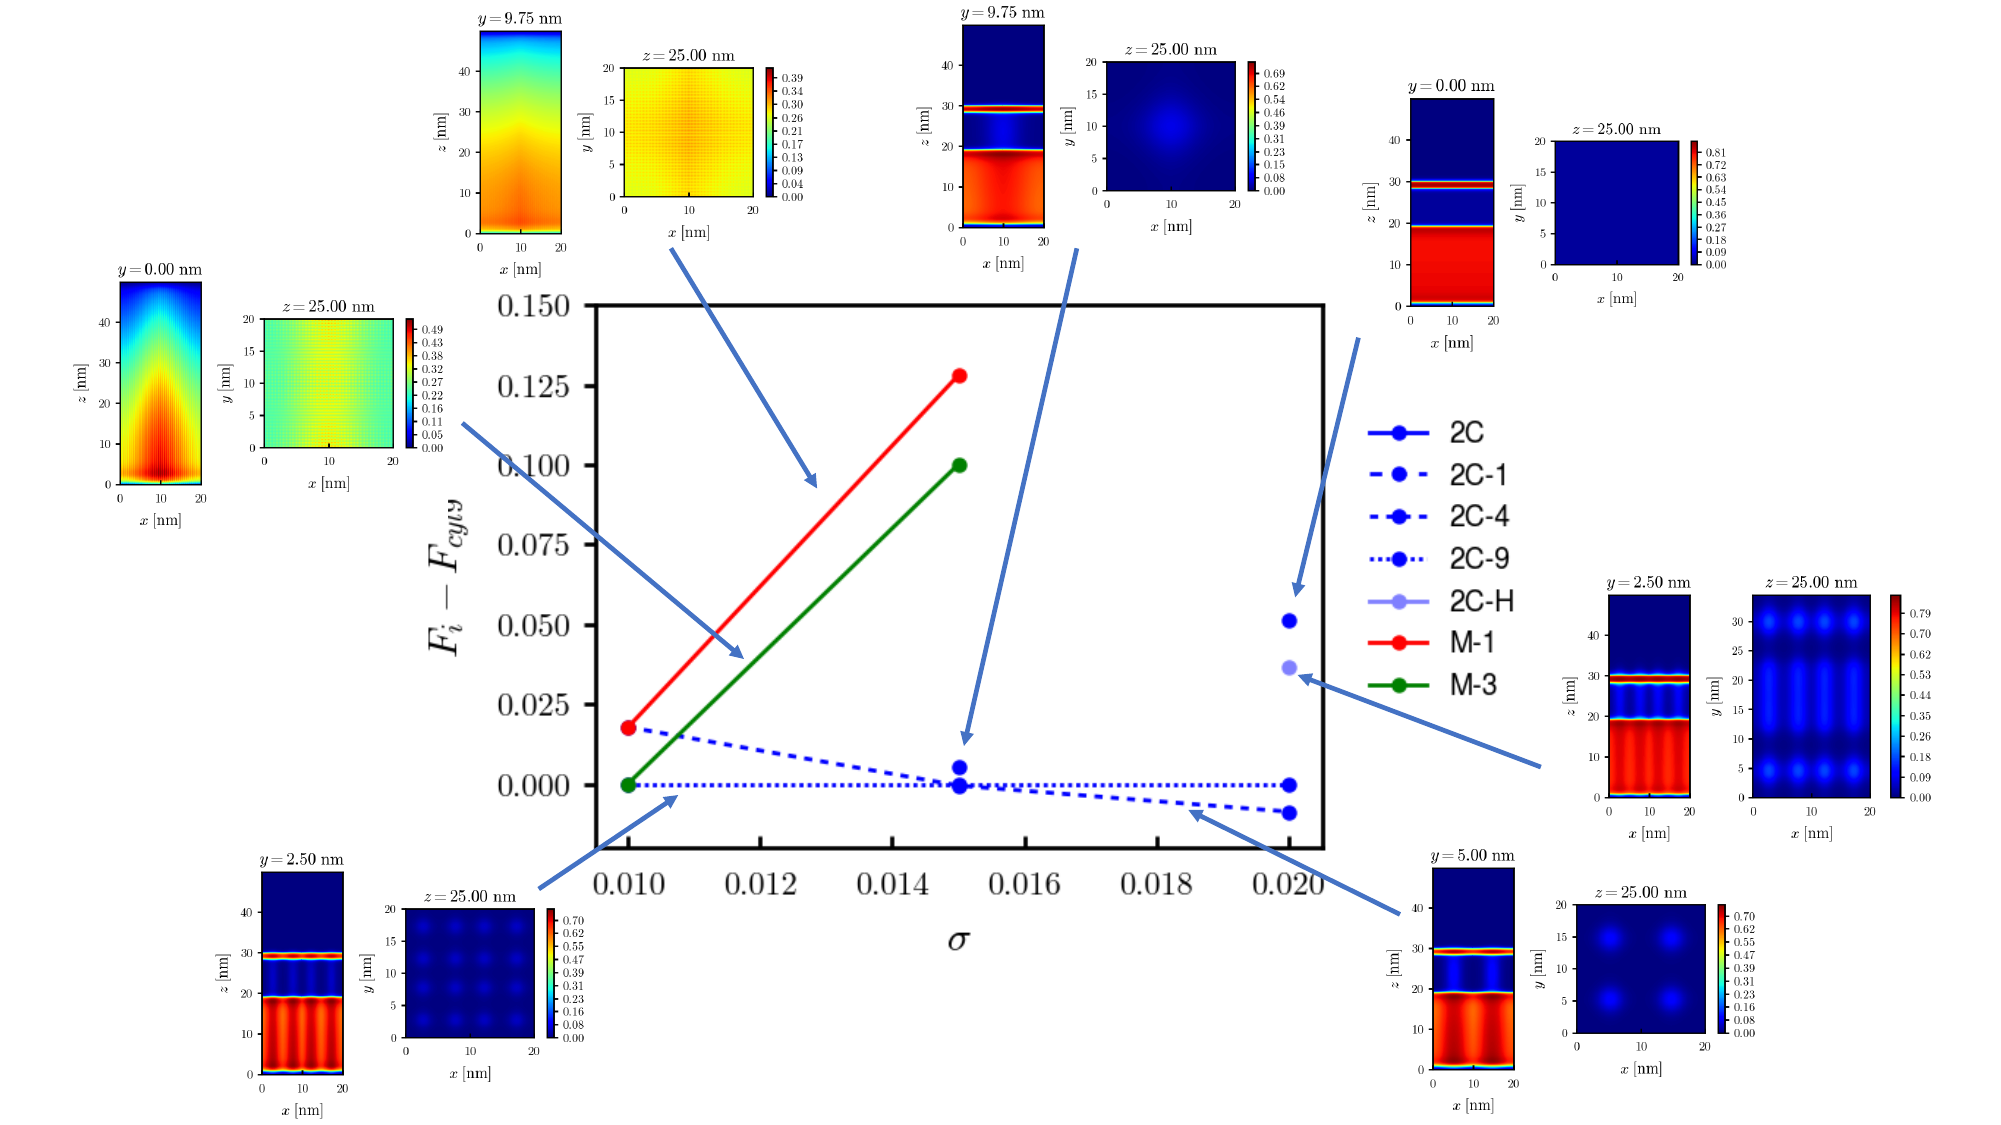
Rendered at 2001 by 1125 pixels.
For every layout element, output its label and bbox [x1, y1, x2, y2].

text_box [1356, 72, 1731, 358]
text_box [963, 248, 1077, 746]
text_box [1297, 674, 1541, 768]
text_box [462, 422, 745, 660]
text_box [670, 248, 818, 489]
picture [67, 5, 1936, 1125]
text_box [1295, 337, 1359, 598]
picture [910, 0, 1290, 278]
text_box [1188, 809, 1400, 915]
text_box [538, 795, 679, 890]
